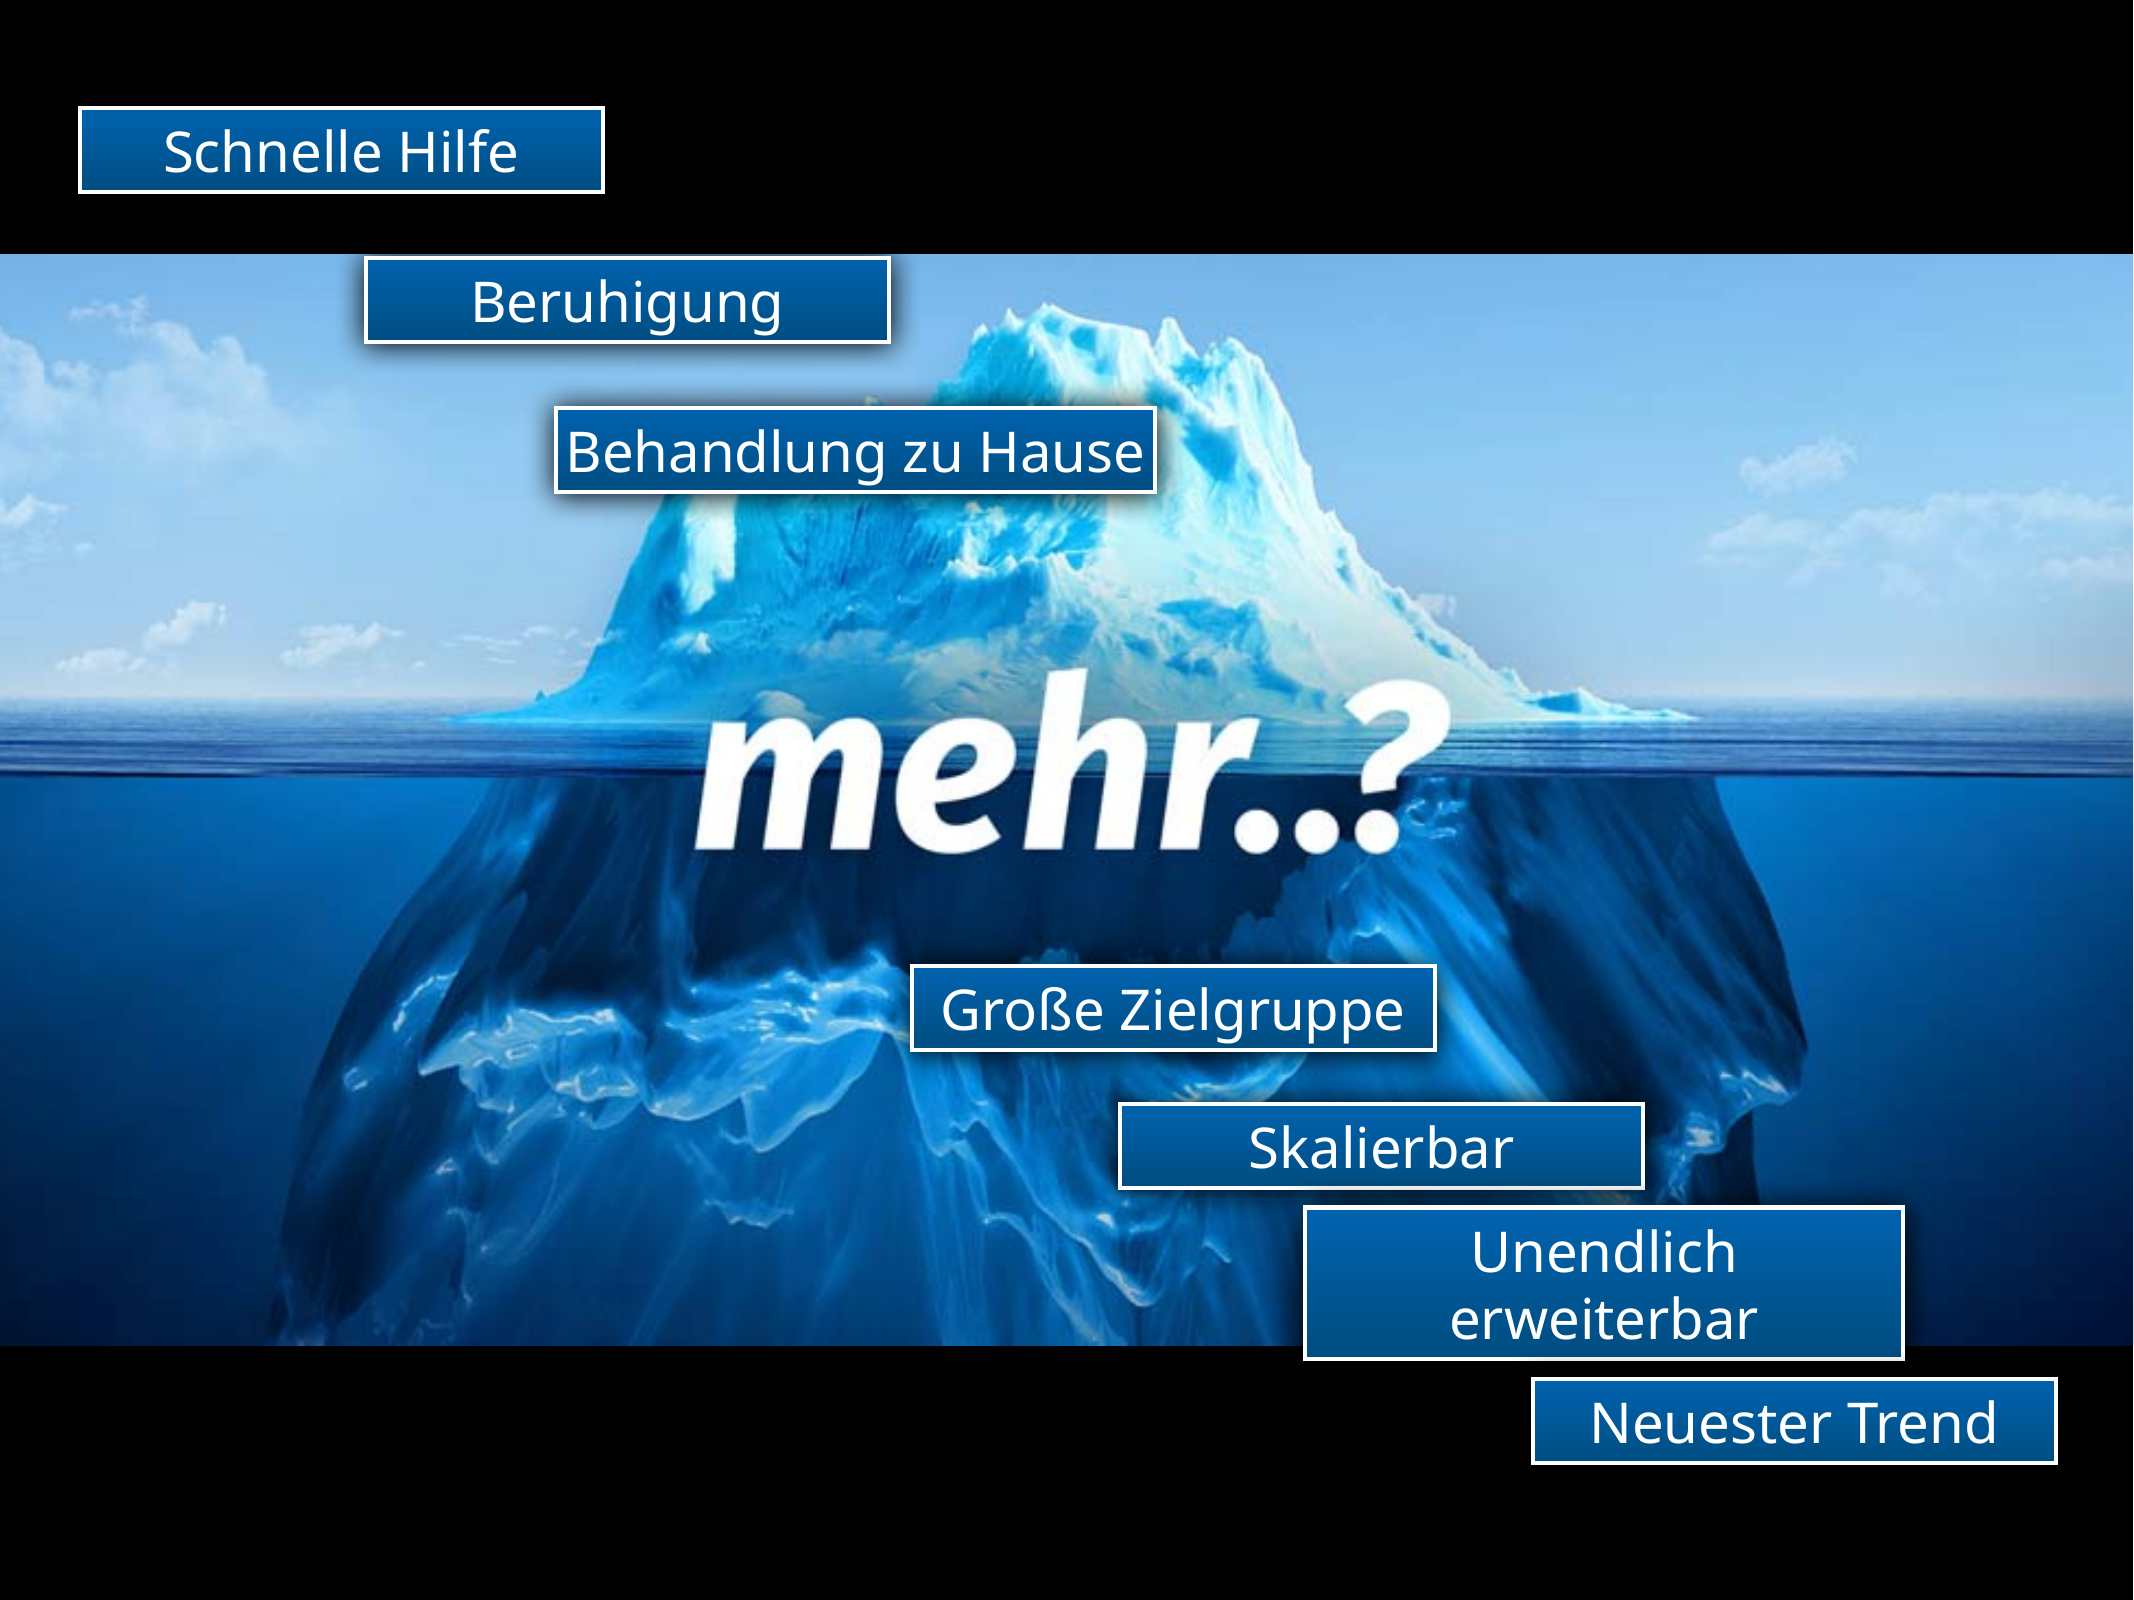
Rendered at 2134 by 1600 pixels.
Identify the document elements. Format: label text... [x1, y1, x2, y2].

text_box Neuester Trend [1532, 1378, 2056, 1463]
text_box Schnelle Hilfe [79, 107, 603, 192]
text_box Unendlich erweiterbar [1304, 1347, 1904, 1360]
picture [0, 253, 2134, 1347]
